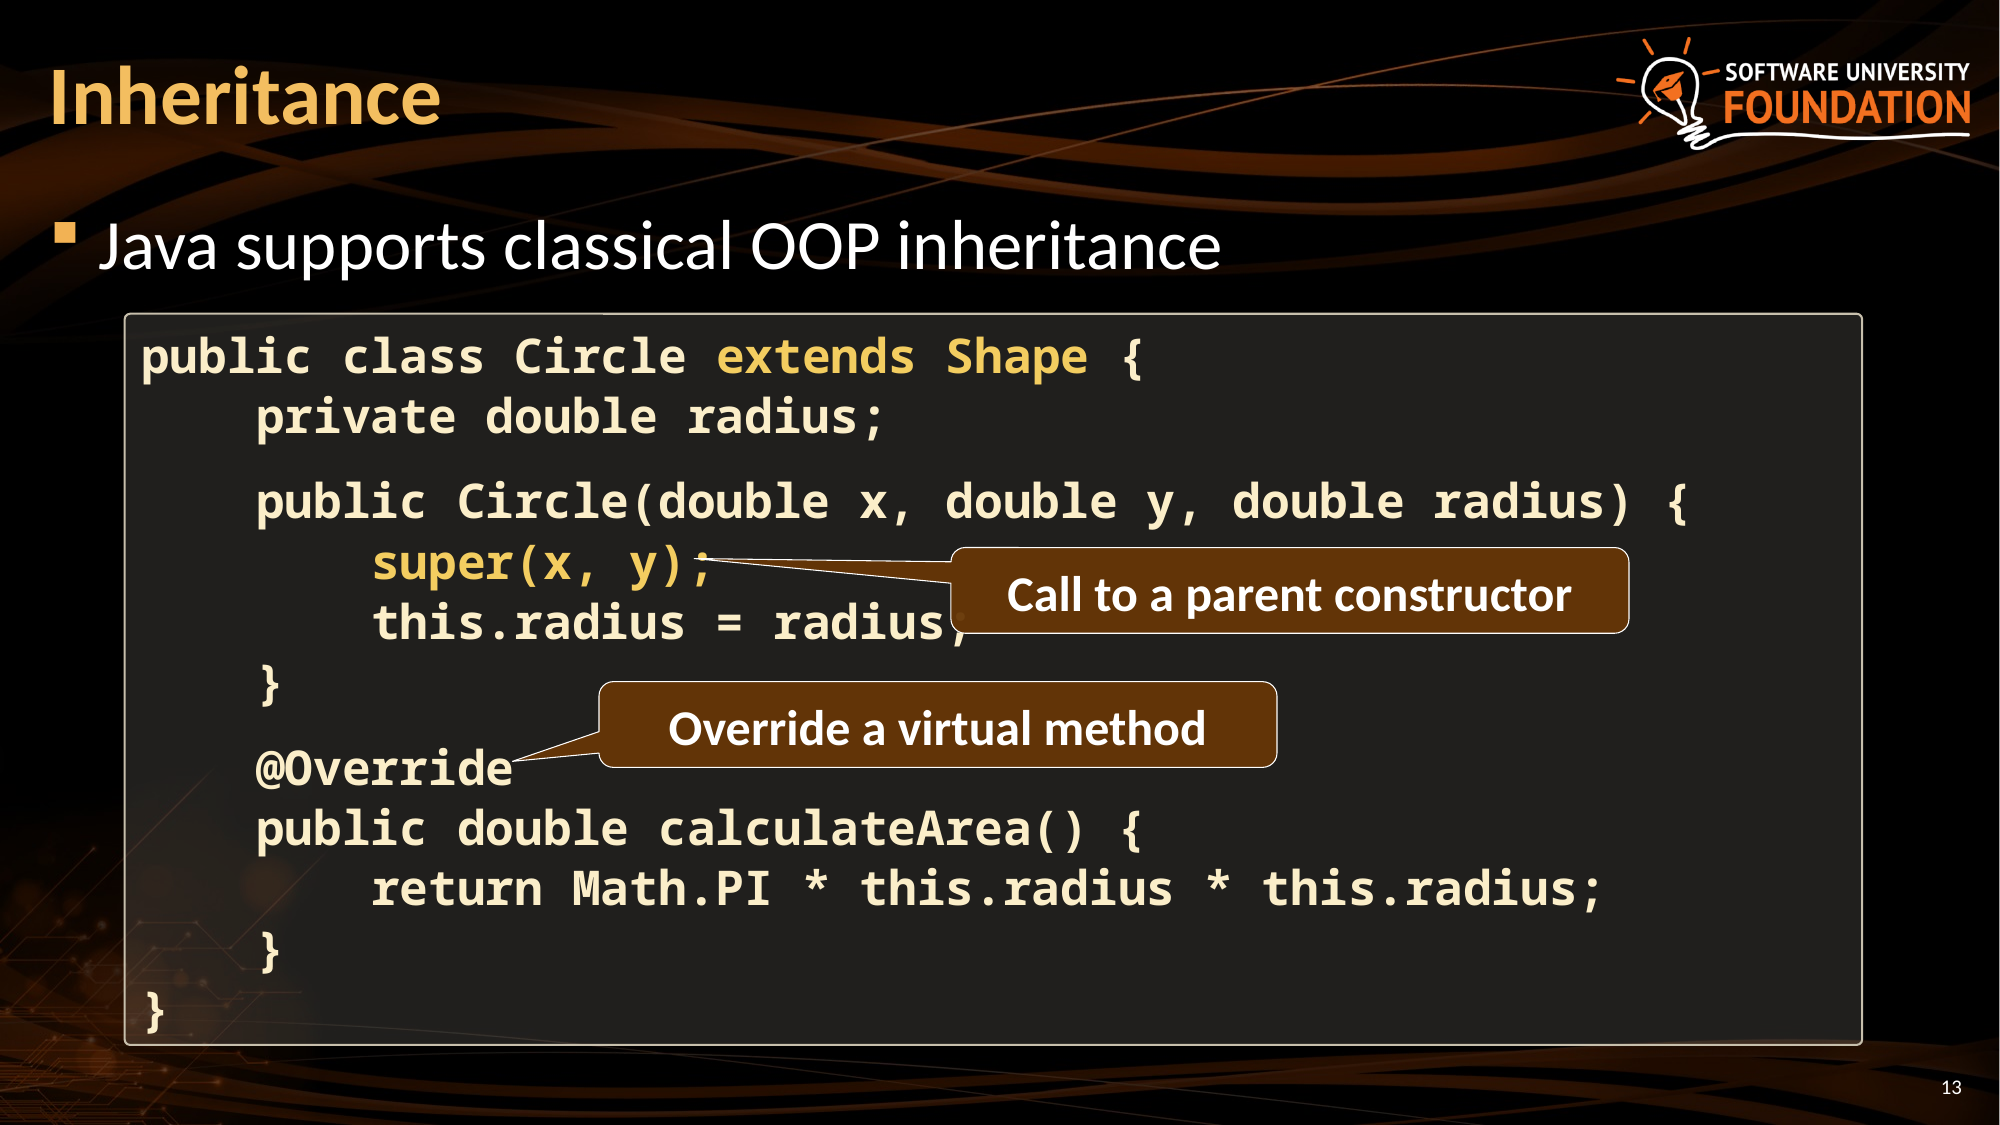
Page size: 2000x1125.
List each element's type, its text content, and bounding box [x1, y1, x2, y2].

text_box public class Circle extends Shape { private double radius; public Circle(double x, double y, double radius) { super(x, y); this.radius = radius; } @Override public double calculateArea() { return Math.PI * this.radius * this.radius; } } [124, 313, 1863, 1045]
picture [0, 0, 2000, 1125]
text_box Call to a parent constructor [694, 547, 1629, 634]
list Java supports classical OOP inheritance [31, 188, 1968, 1103]
text_box Override a virtual method [512, 681, 1278, 768]
title Inheritance [30, 6, 1602, 189]
